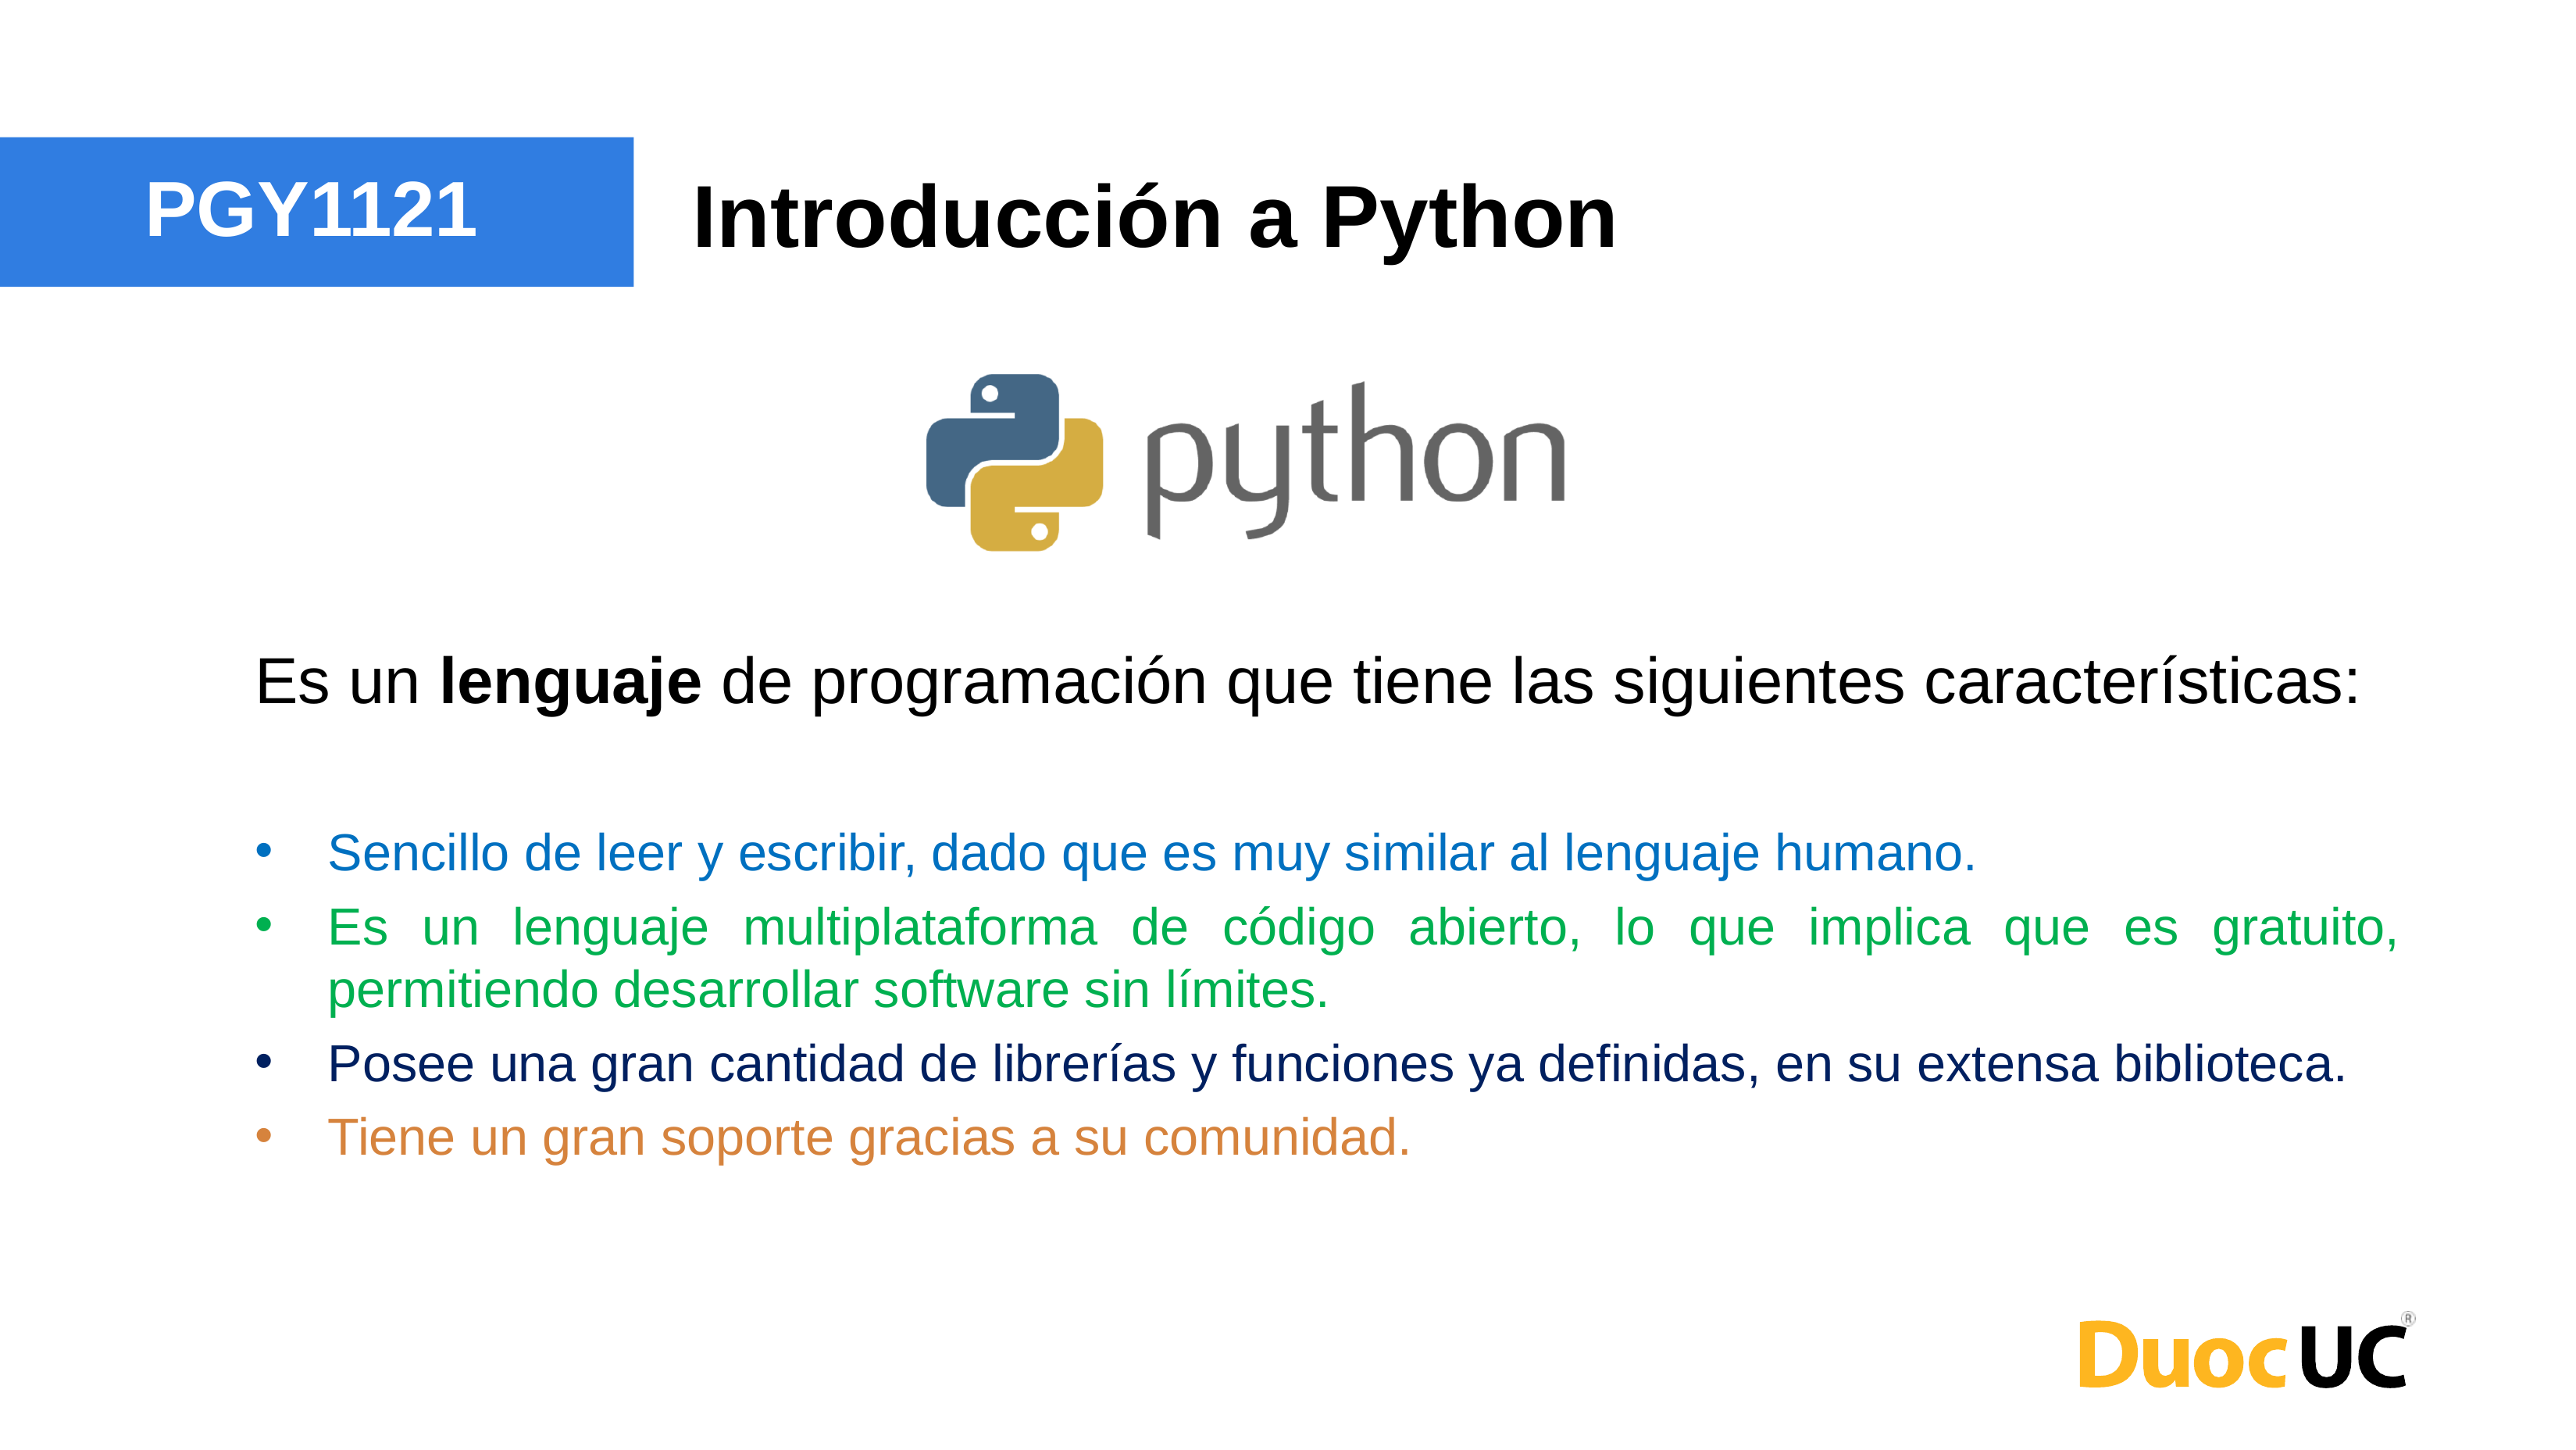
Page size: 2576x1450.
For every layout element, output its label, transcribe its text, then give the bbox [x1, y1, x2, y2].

text_box Es un lenguaje de programación que tiene las siguientes características: Sencillo de leer y escribir, dado que es muy similar al lenguaje humano. Es un lenguaje multiplataforma de código abierto, lo que implica que es gratuito, permitiendo desarrollar software sin límites. Posee una gran cantidad de librerías y funciones ya definidas, en su extensa biblioteca. Tiene un gran soporte gracias a su comunidad. [252, 627, 2401, 1166]
picture [914, 344, 1589, 563]
text_box Introducción a Python [692, 159, 1952, 265]
list PGY1121 [18, 158, 605, 988]
picture [2401, 1311, 2416, 1327]
